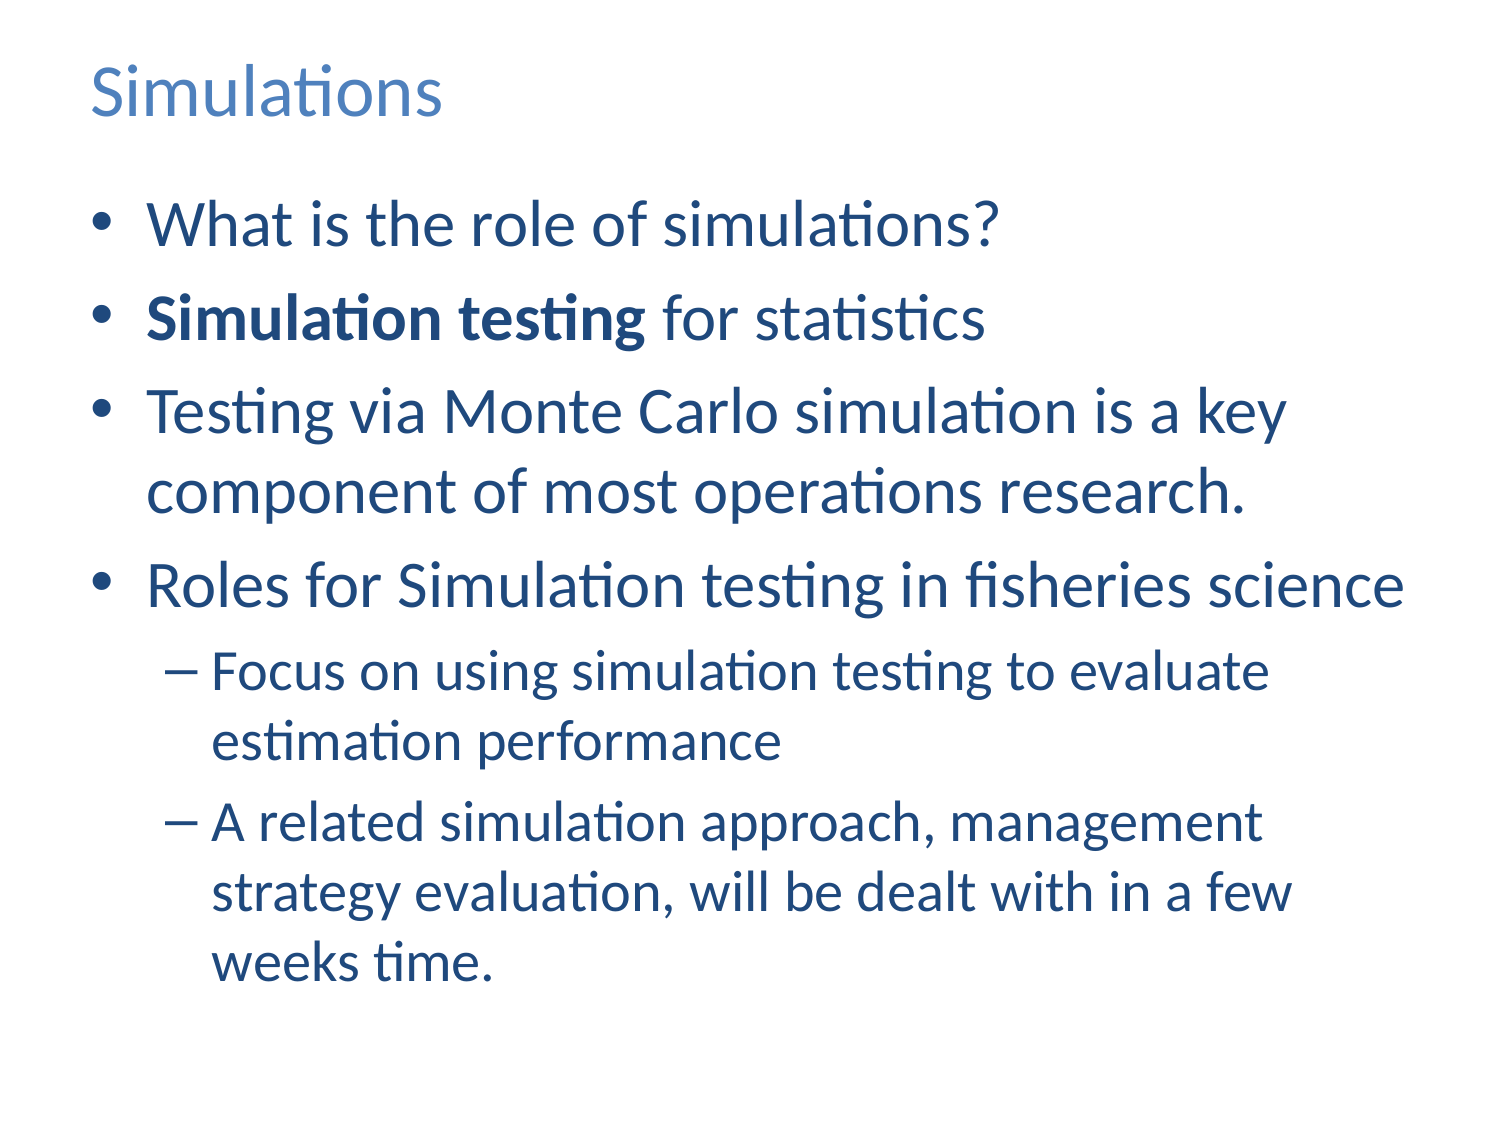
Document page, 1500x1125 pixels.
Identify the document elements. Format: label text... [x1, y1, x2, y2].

title Simulations [75, 30, 1425, 144]
list What is the role of simulations? Simulation testing for statistics Testing via Monte Carlo simulation is a key component of most operations research. Roles for Simulation testing in fisheries science Focus on using simulation testing to evaluate estimation performance A related simulation approach, management strategy evaluation, will be dealt with in a few weeks time. [75, 172, 1425, 1090]
